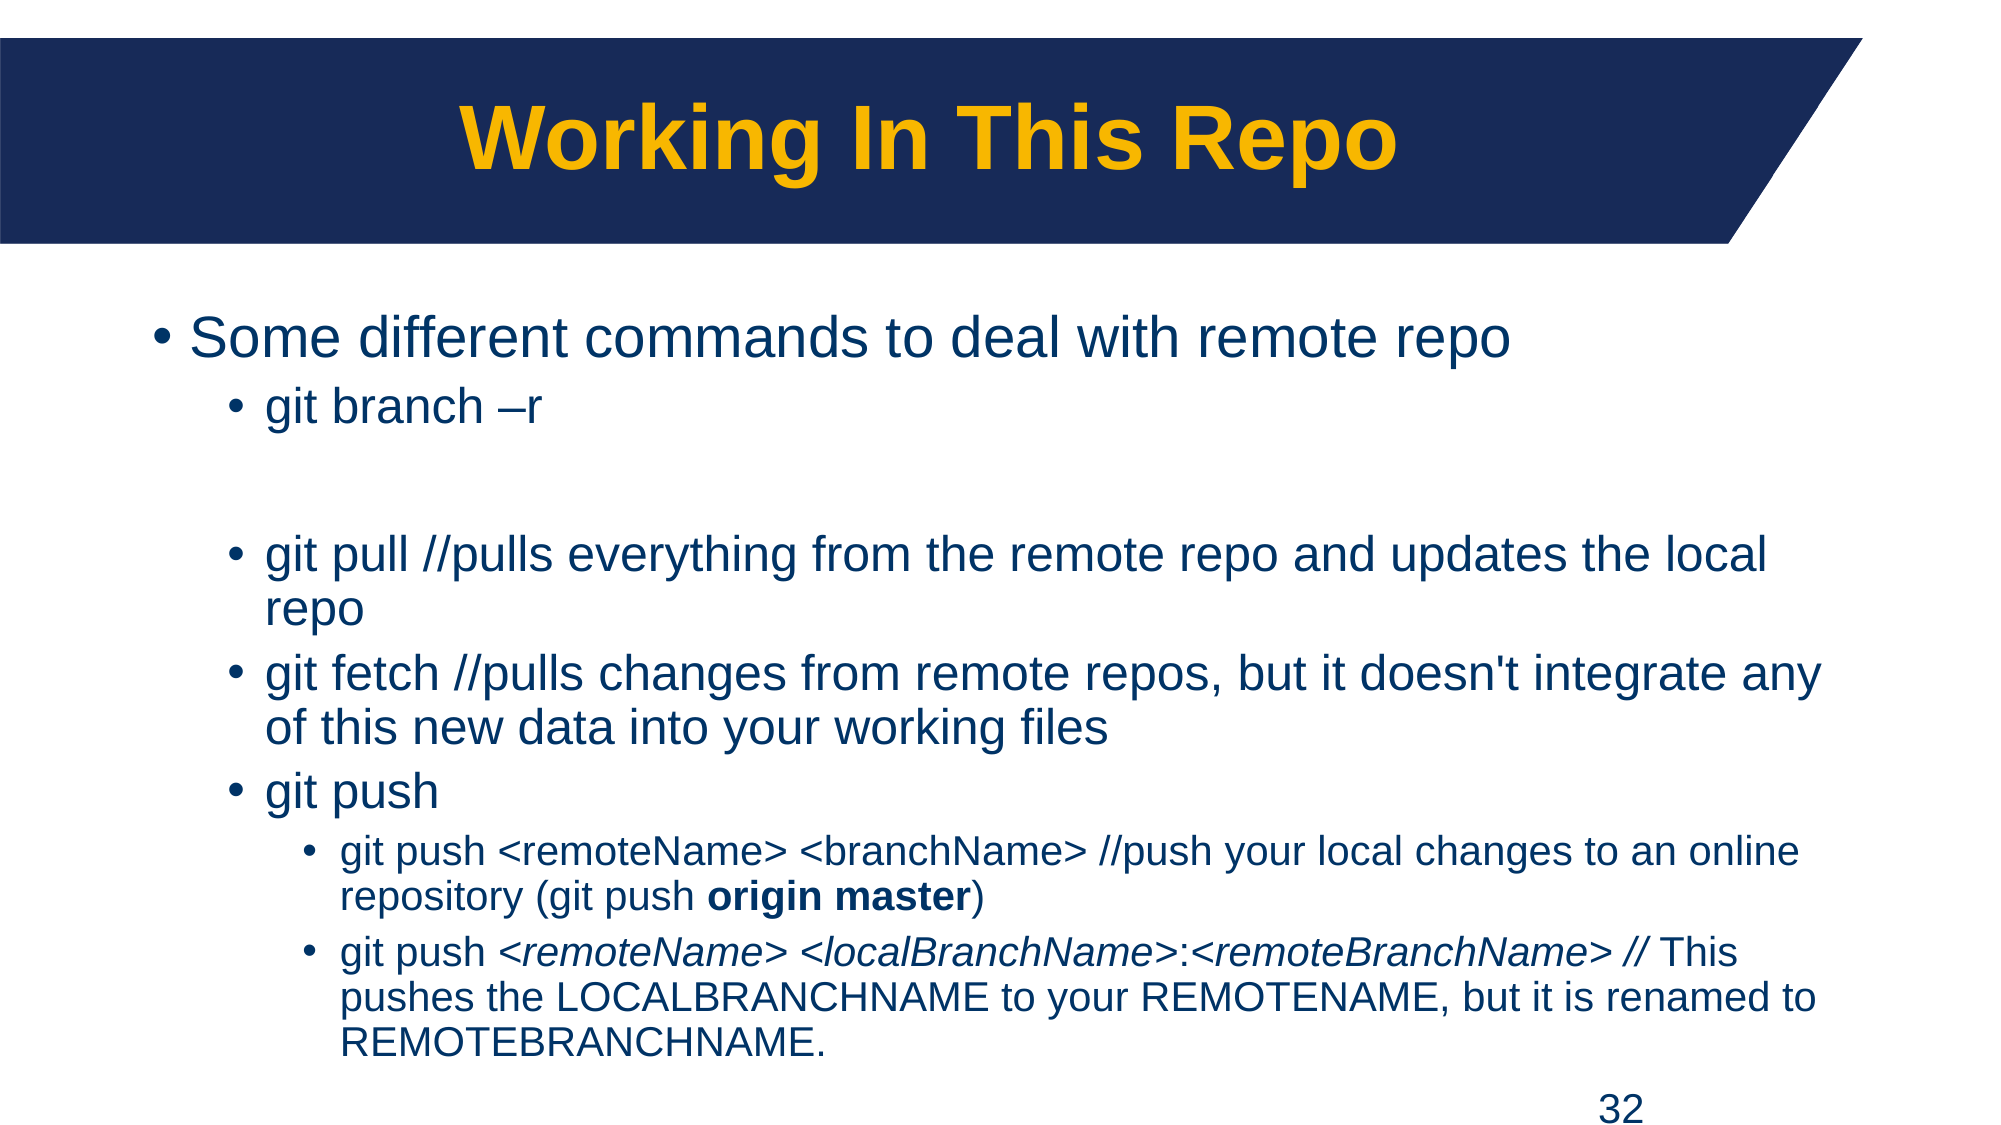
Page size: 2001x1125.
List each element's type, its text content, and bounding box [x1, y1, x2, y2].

title Working In This Repo [137, 59, 1724, 221]
list Some different commands to deal with remote repo git branch –r git pull //pulls everything from the remote repo and updates the local repo git fetch //pulls changes from remote repos, but it doesn't integrate any of this new data into your working files git push git push <remoteName> <branchName> //push your local changes to an online repository (git push origin master) git push <remoteName> <localBranchName>:<remoteBranchName> // This pushes the LOCALBRANCHNAME to your REMOTENAME, but it is renamed to REMOTEBRANCHNAME. [137, 299, 1863, 1066]
picture [0, 38, 1863, 244]
slide_number 32 [1583, 1074, 2000, 1125]
